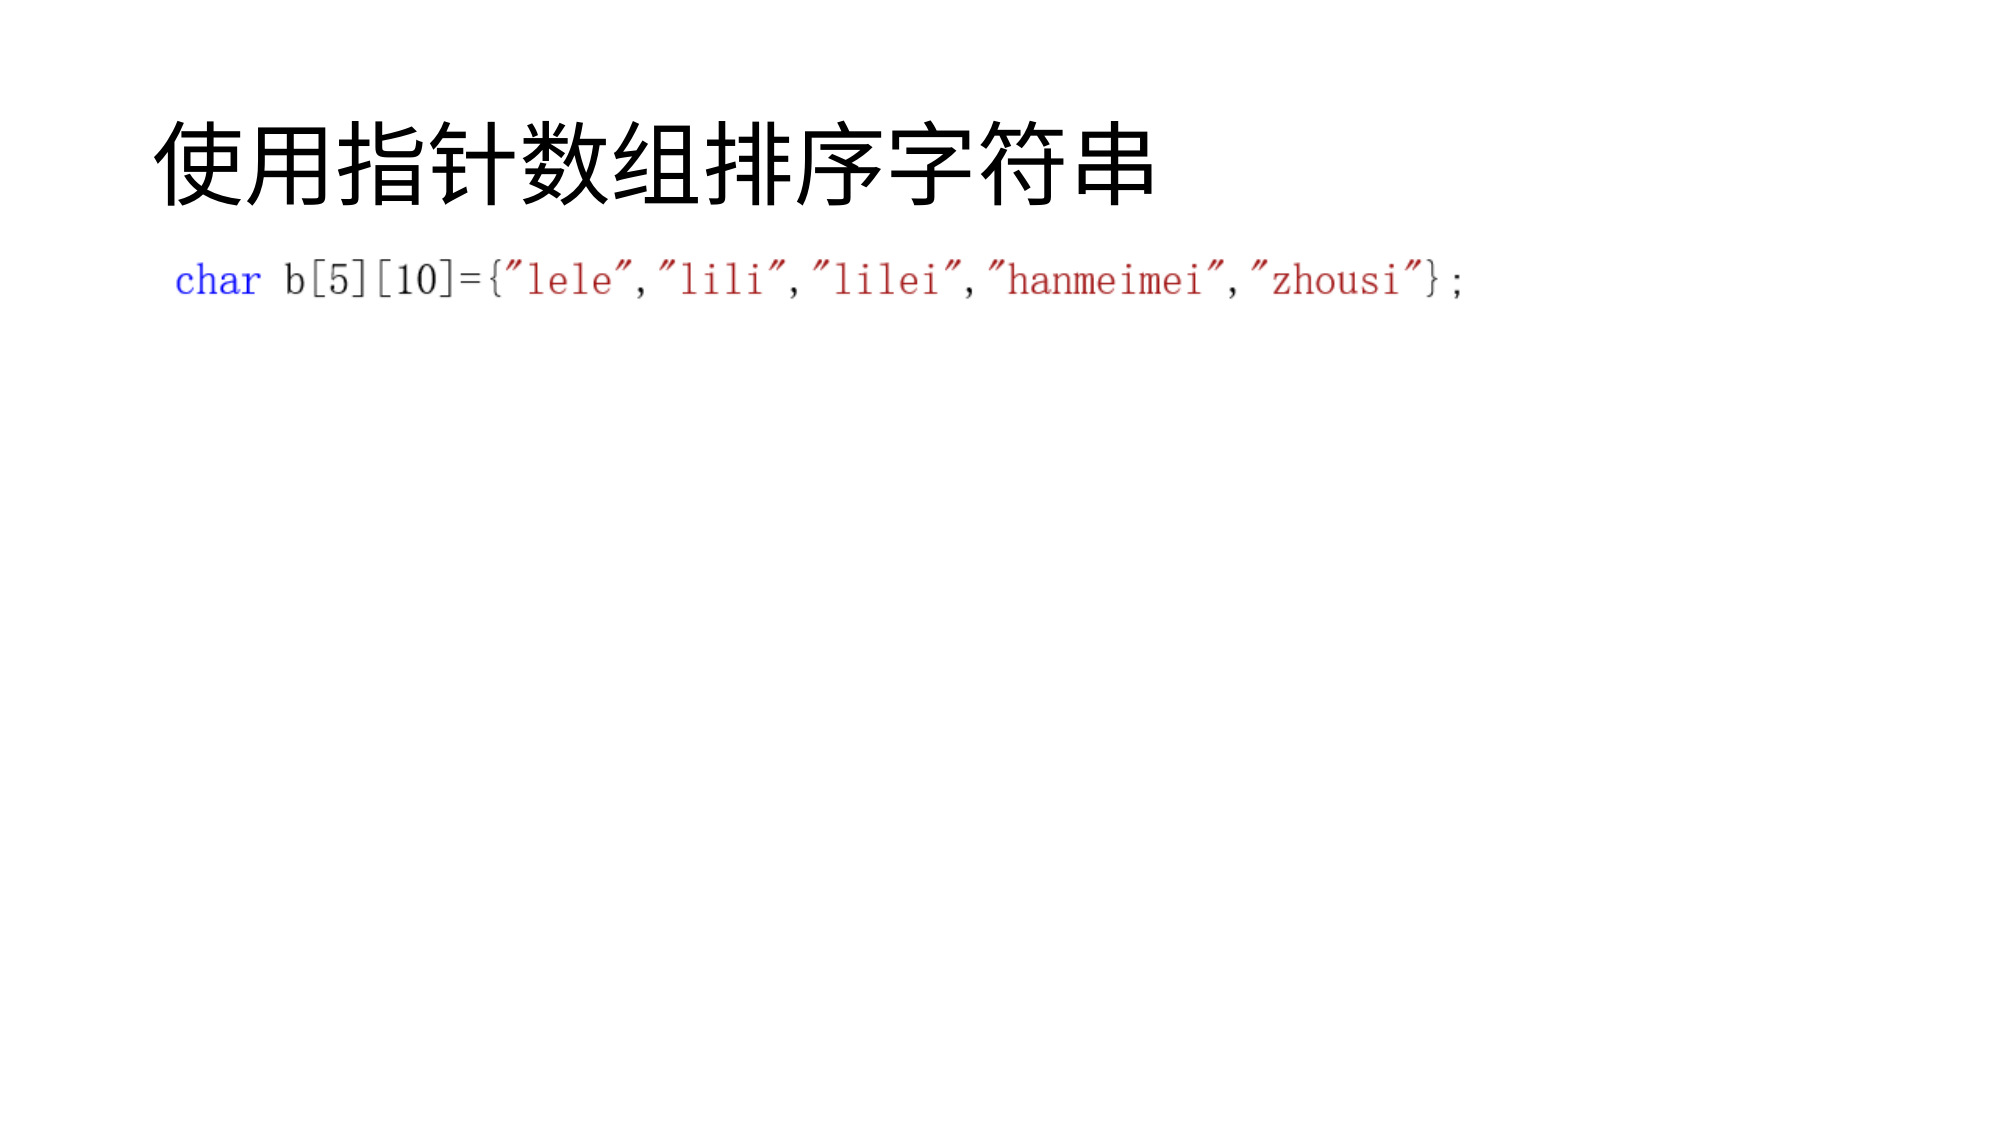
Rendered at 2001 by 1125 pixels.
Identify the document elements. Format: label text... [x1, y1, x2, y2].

title 使用指针数组排序字符串 [137, 59, 1863, 278]
picture [147, 247, 1480, 328]
